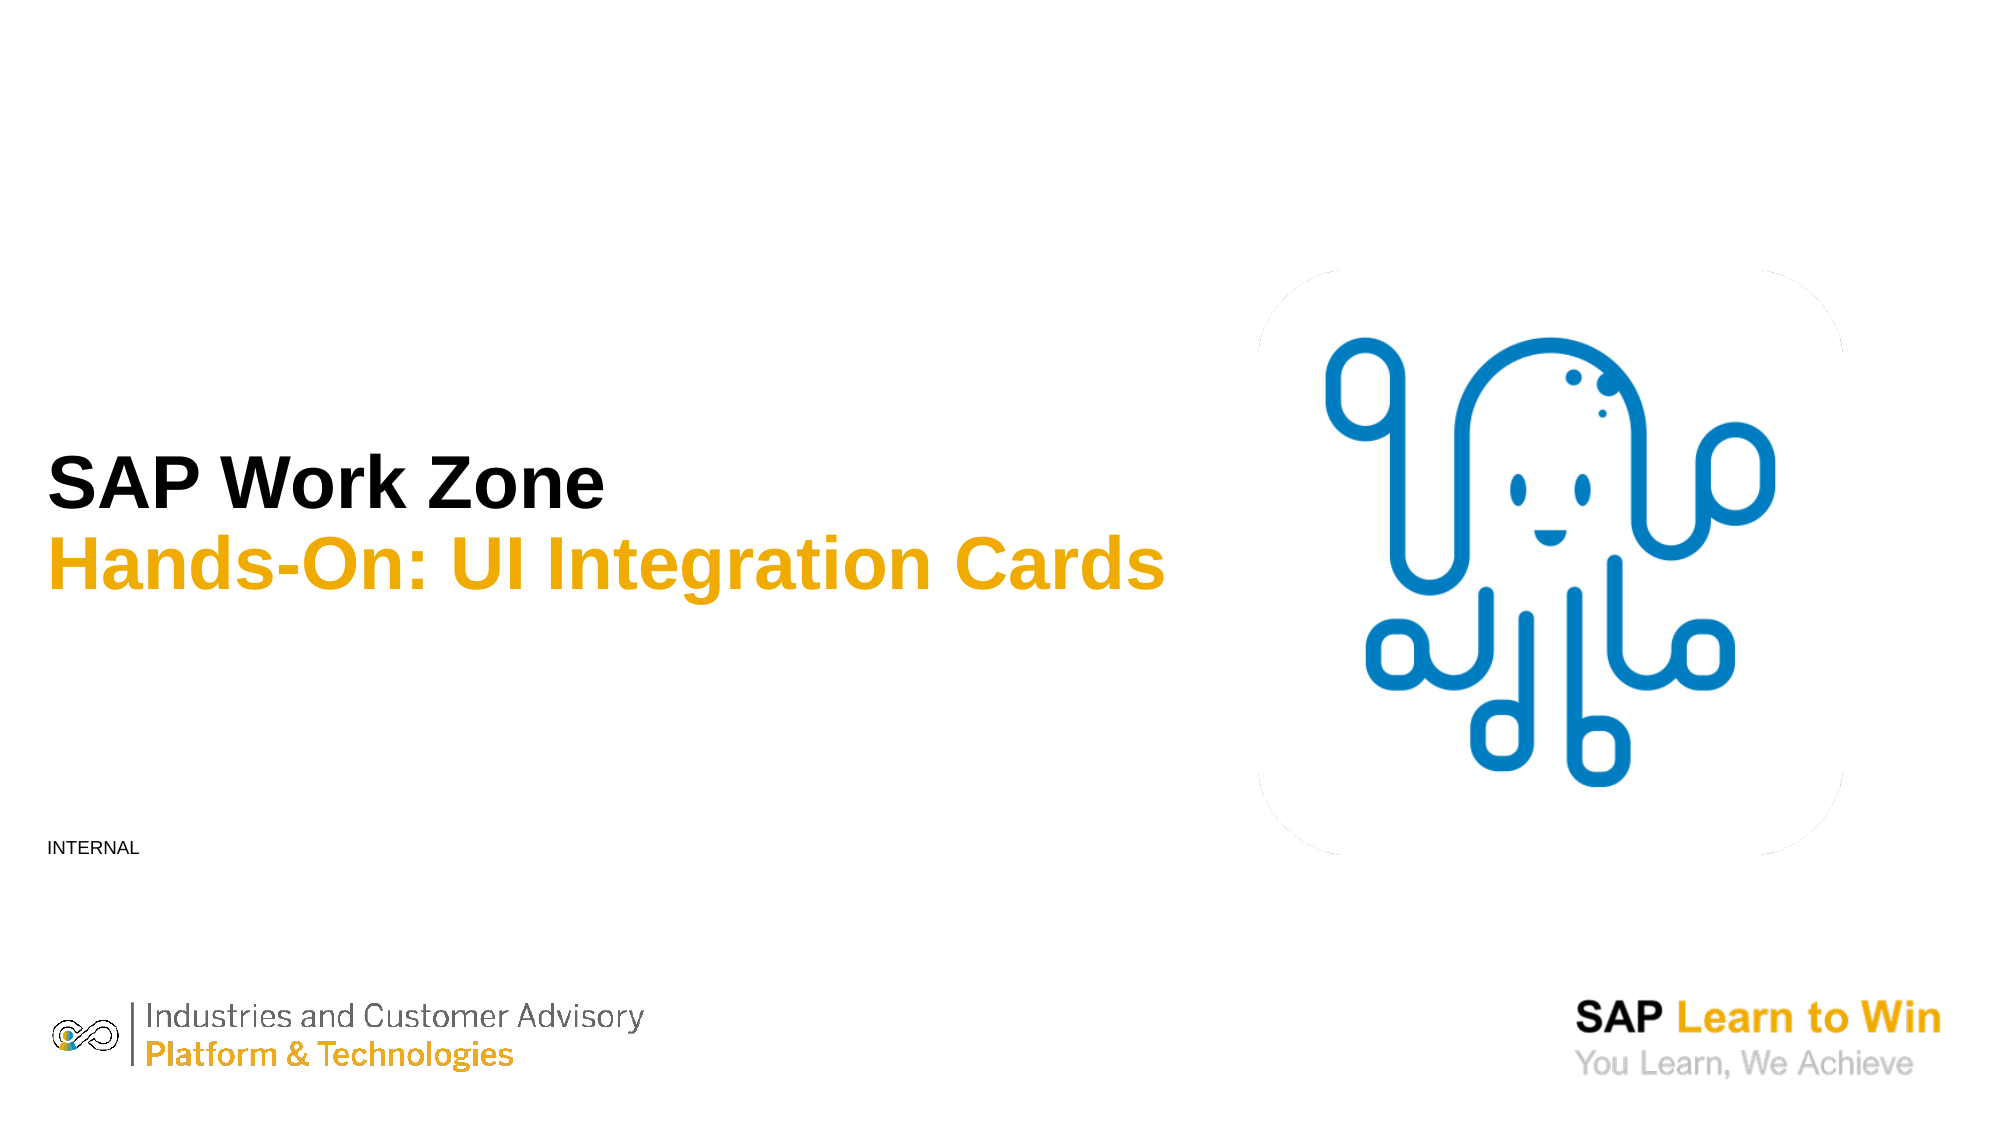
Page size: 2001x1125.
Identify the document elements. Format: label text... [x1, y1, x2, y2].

picture [46, 994, 654, 1073]
picture [1257, 269, 1844, 856]
picture [1548, 975, 1970, 1103]
title SAP Work Zone Hands-On: UI Integration Cards [47, 443, 1183, 608]
